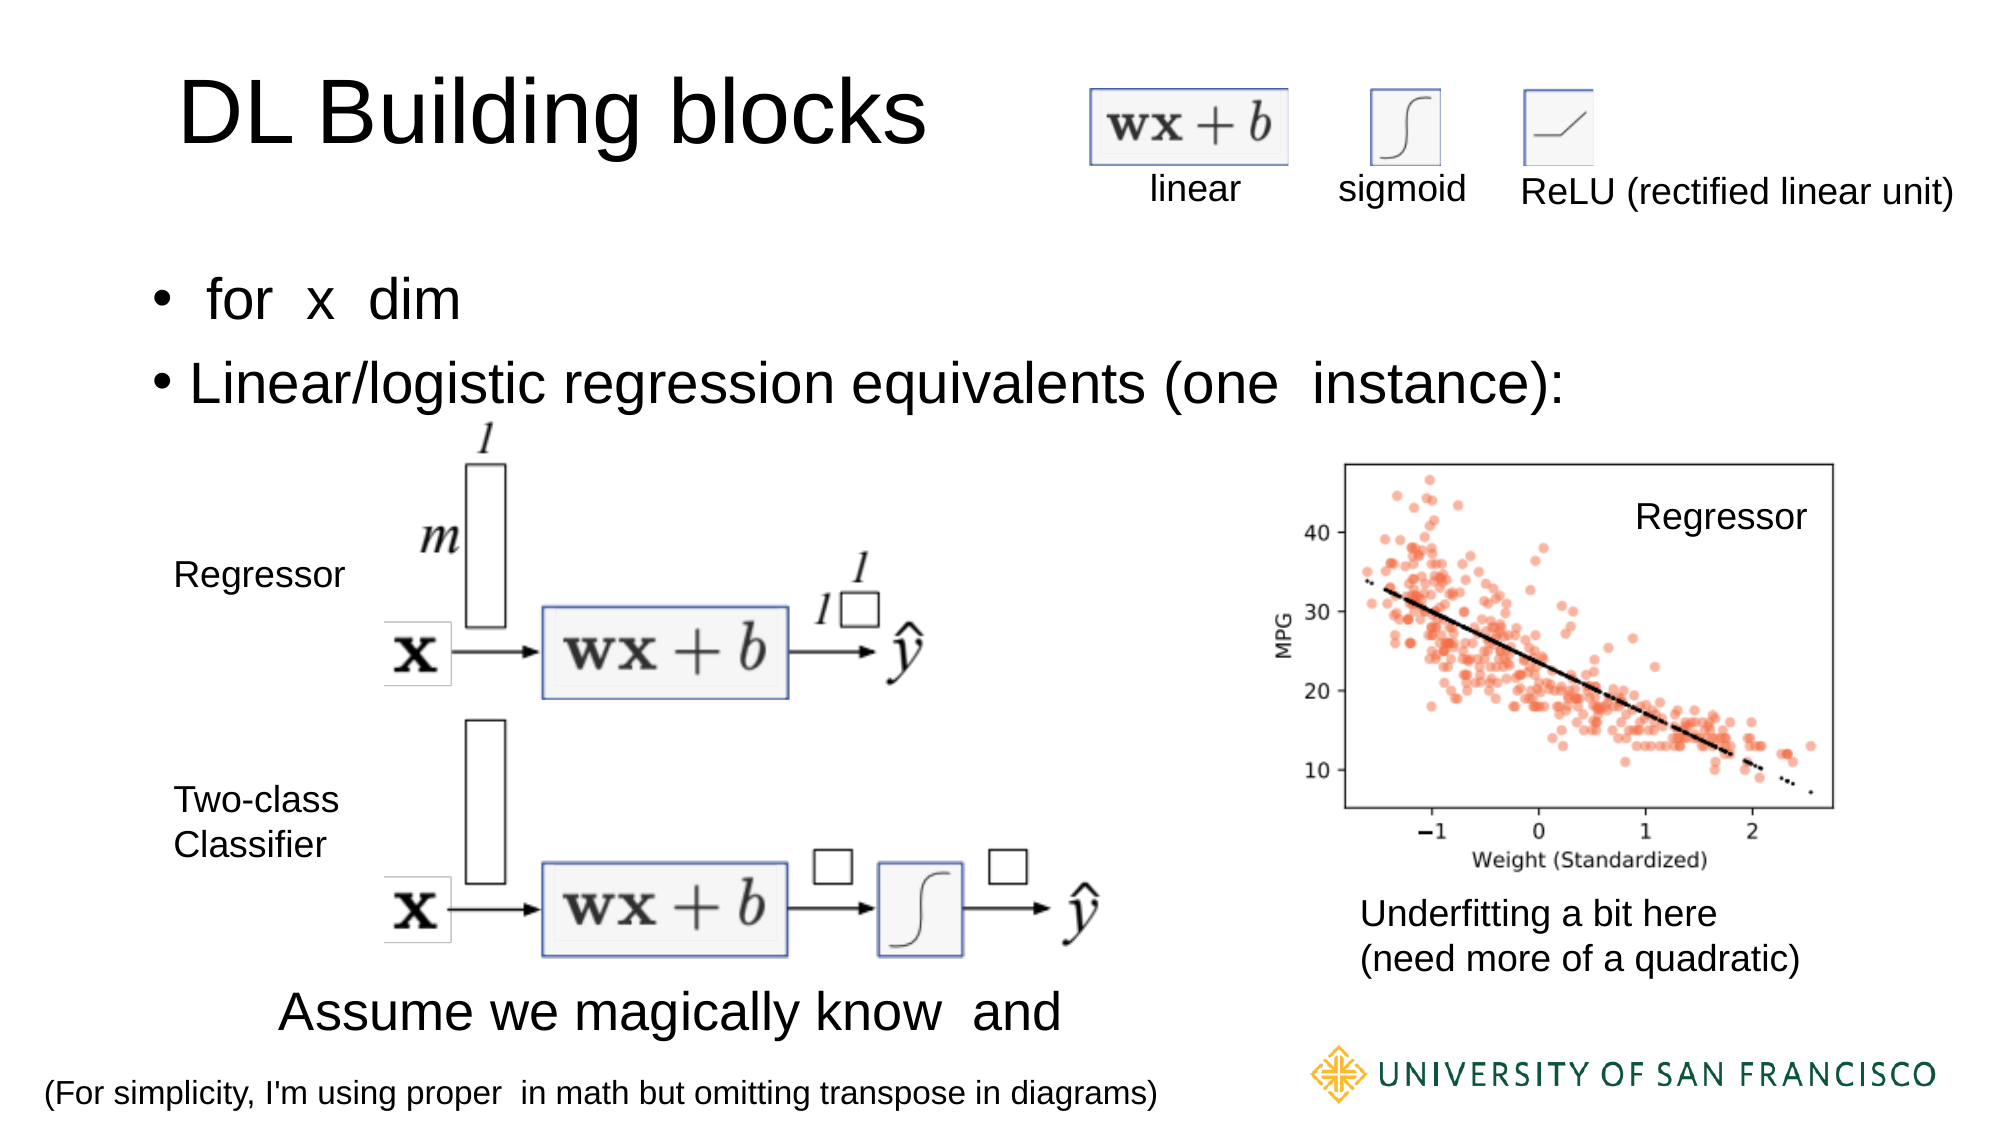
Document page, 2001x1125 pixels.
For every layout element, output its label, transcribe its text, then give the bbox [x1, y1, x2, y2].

picture [1370, 88, 1441, 166]
title DL Building blocks [137, 59, 1863, 278]
text_box Two-class Classifier [158, 768, 355, 873]
picture [383, 718, 1122, 961]
picture [1088, 88, 1289, 166]
text_box Underfitting a bit here (need more of a quadratic) [1345, 893, 1816, 987]
text_box sigmoid [1323, 156, 1483, 216]
text_box Regressor [158, 542, 361, 603]
picture [1252, 442, 1853, 893]
picture [383, 400, 946, 700]
text_box ReLU (rectified linear unit) [1505, 160, 1970, 220]
text_box linear [1135, 166, 1257, 216]
picture [1522, 88, 1594, 166]
